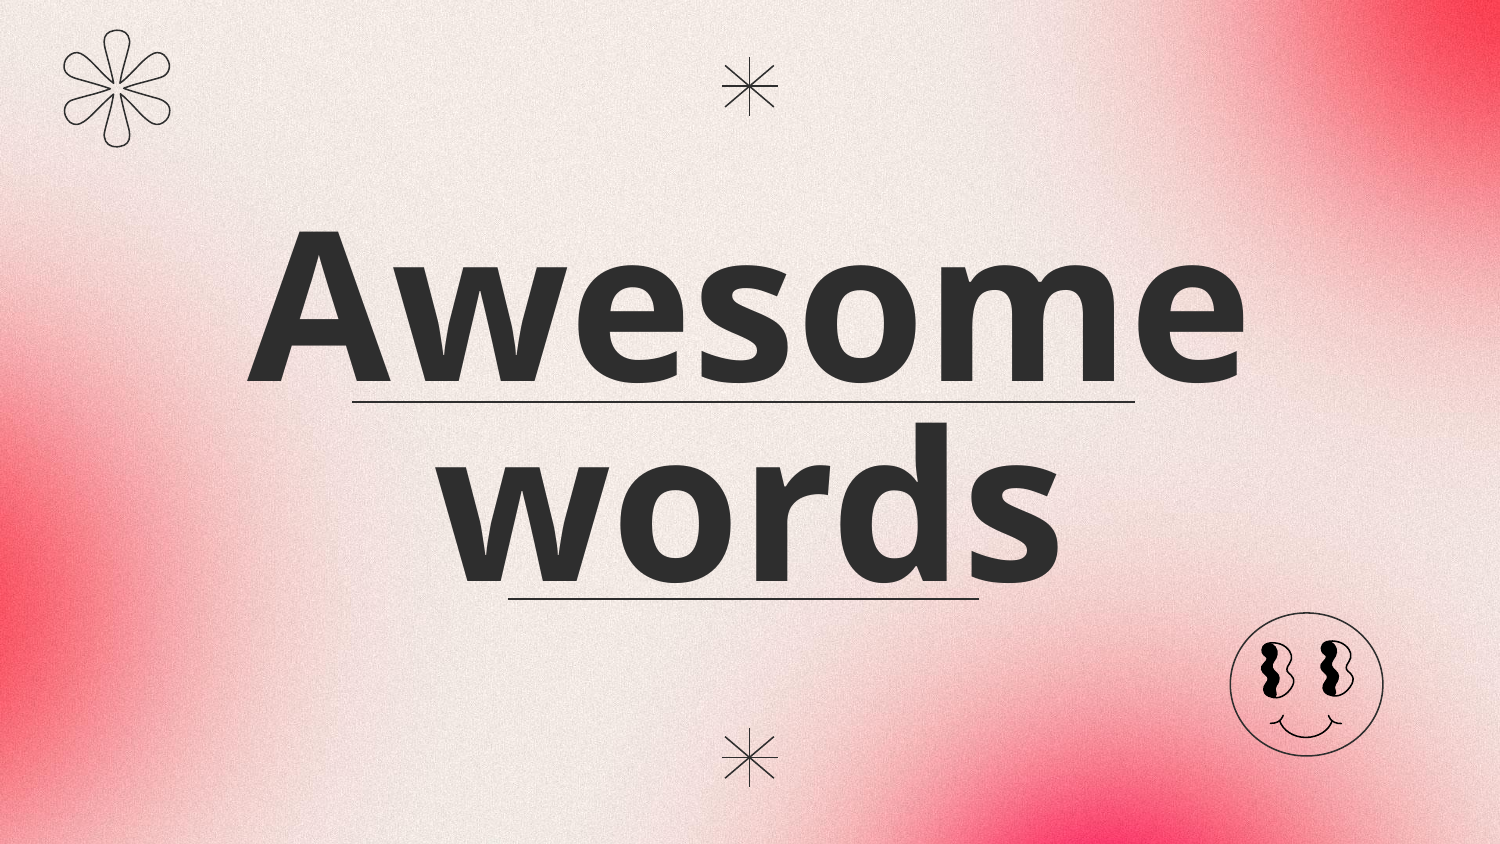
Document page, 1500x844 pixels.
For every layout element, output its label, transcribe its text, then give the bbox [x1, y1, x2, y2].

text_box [1230, 612, 1384, 757]
picture [0, 0, 1500, 844]
text_box [64, 30, 170, 147]
title Awesome words [227, 213, 1273, 631]
